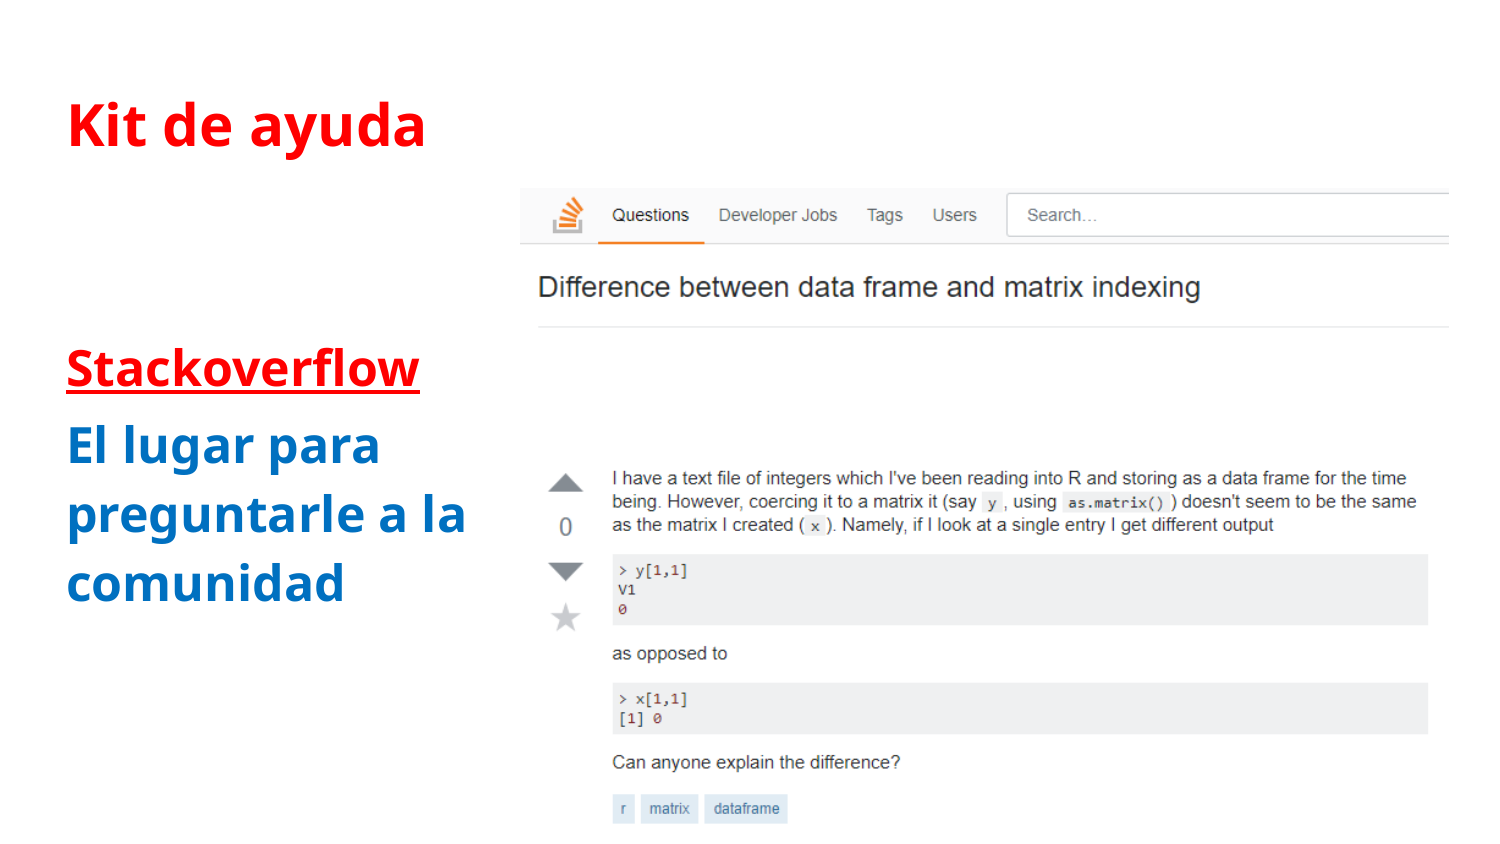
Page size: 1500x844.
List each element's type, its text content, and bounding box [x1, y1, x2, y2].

list Stackoverflow El lugar para preguntarle a la comunidad [51, 189, 518, 750]
picture [520, 188, 1450, 836]
title Kit de ayuda [51, 72, 1449, 167]
